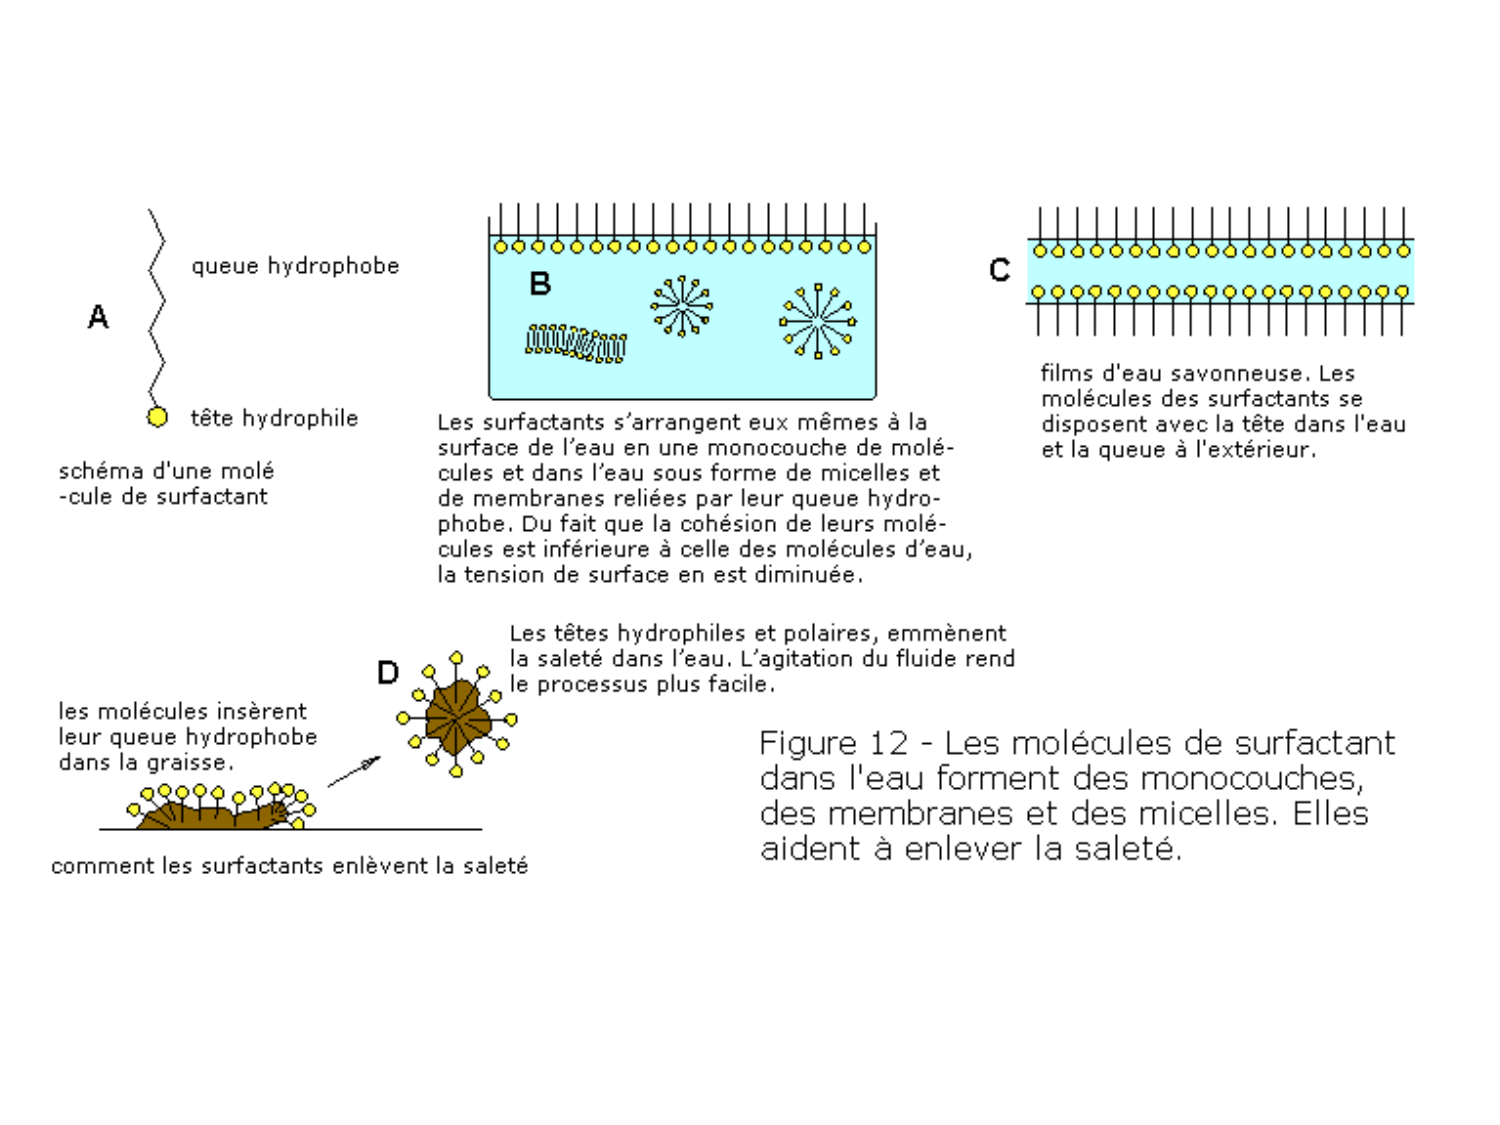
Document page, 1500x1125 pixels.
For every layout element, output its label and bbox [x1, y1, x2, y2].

picture [1, 184, 1497, 918]
